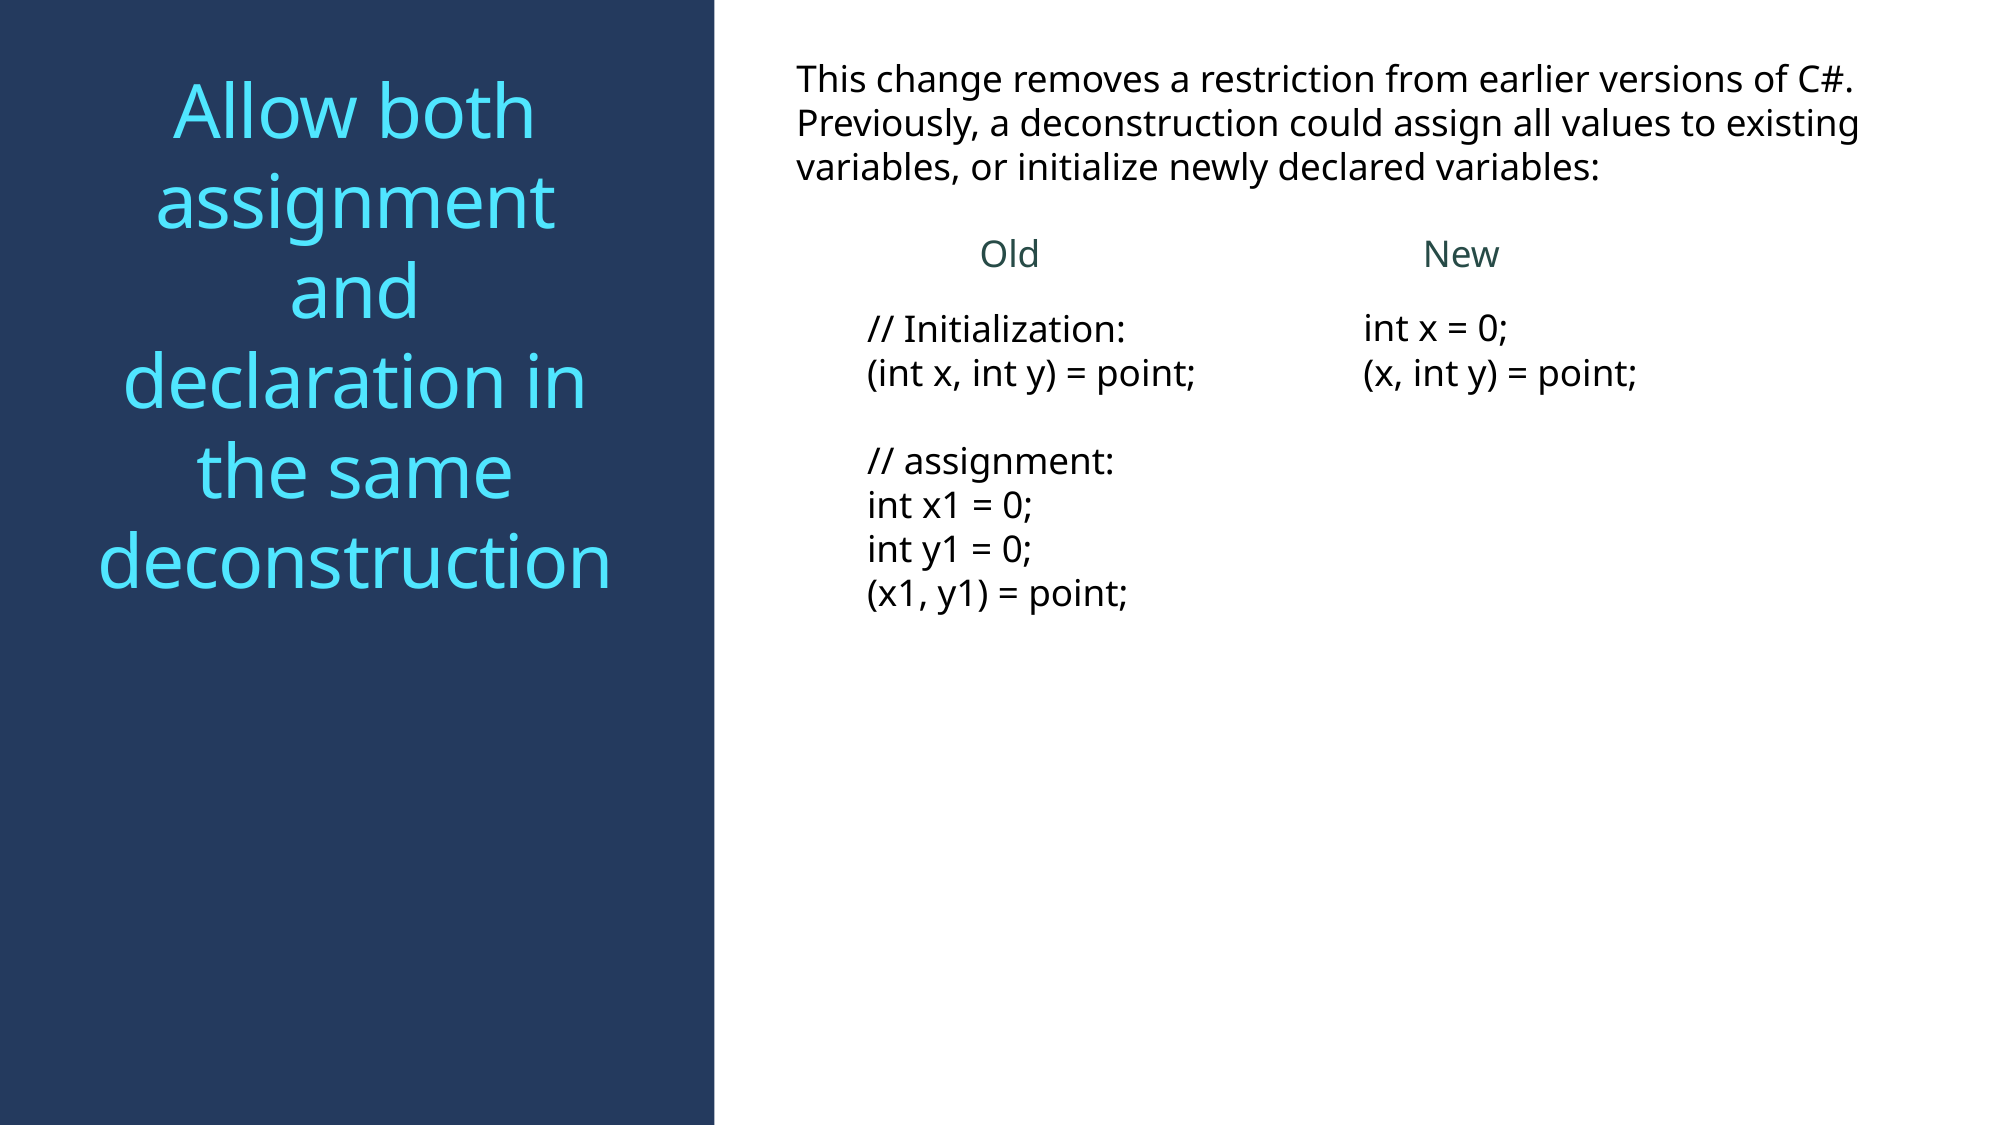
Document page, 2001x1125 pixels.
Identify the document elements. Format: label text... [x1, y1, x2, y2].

text_box int x = 0; (x, int y) = point; [1348, 297, 1697, 401]
text_box Old [943, 223, 1077, 283]
text_box New [1395, 223, 1528, 283]
text_box This change removes a restriction from earlier versions of C#. Previously, a deconstruction could assign all values to existing variables, or initialize newly declared variables: [781, 48, 1940, 196]
title Allow both assignment and declaration in the same deconstruction [94, 63, 617, 576]
text_box // Initialization: (int x, int y) = point; // assignment: int x1 = 0; int y1 = 0; (x1, y1) = point; [852, 297, 1243, 622]
